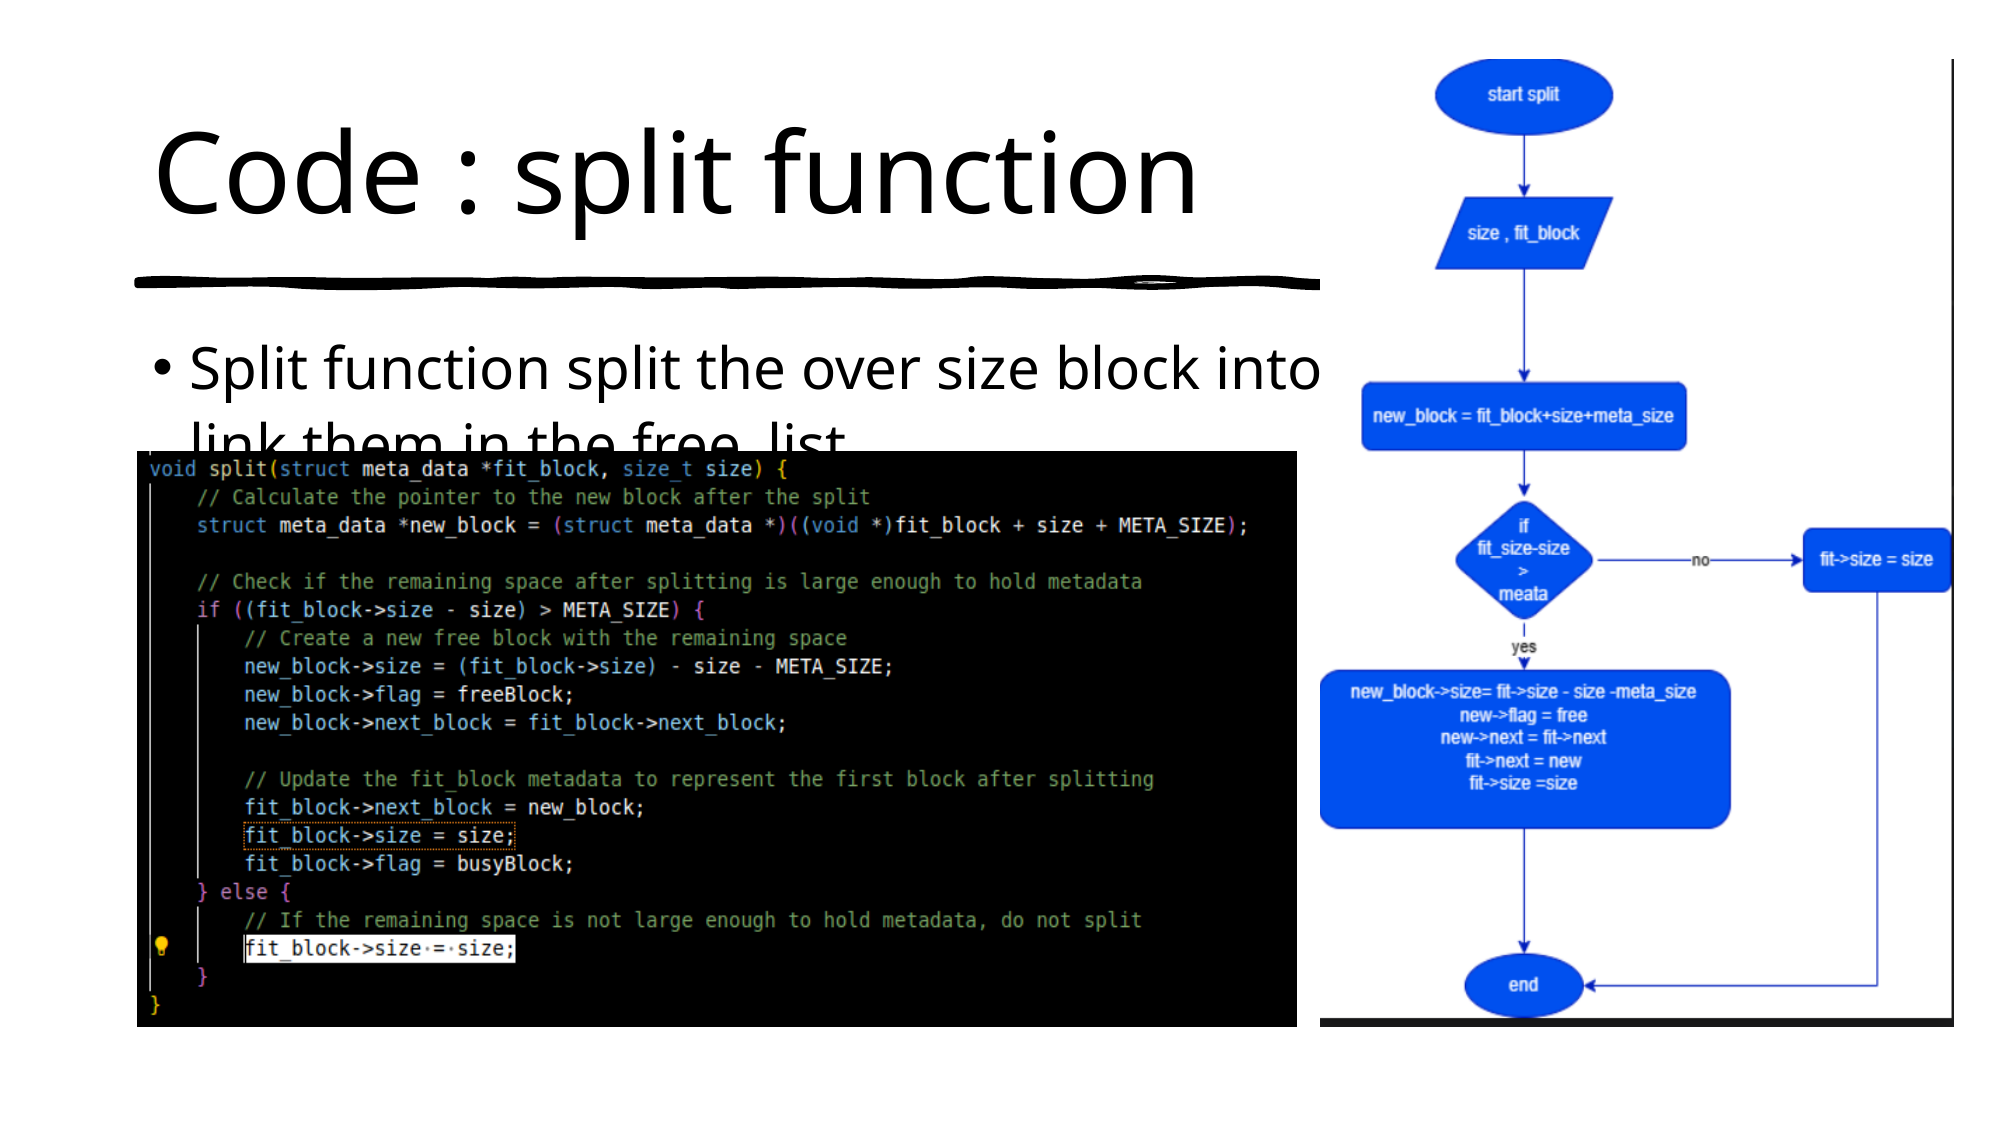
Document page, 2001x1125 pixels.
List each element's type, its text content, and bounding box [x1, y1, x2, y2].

picture [1320, 59, 1954, 1027]
list Split function split the over size block into two blocks and link them in the free_list. [137, 316, 1320, 1014]
title Code : split function [137, 59, 1320, 278]
picture [137, 451, 1297, 1027]
